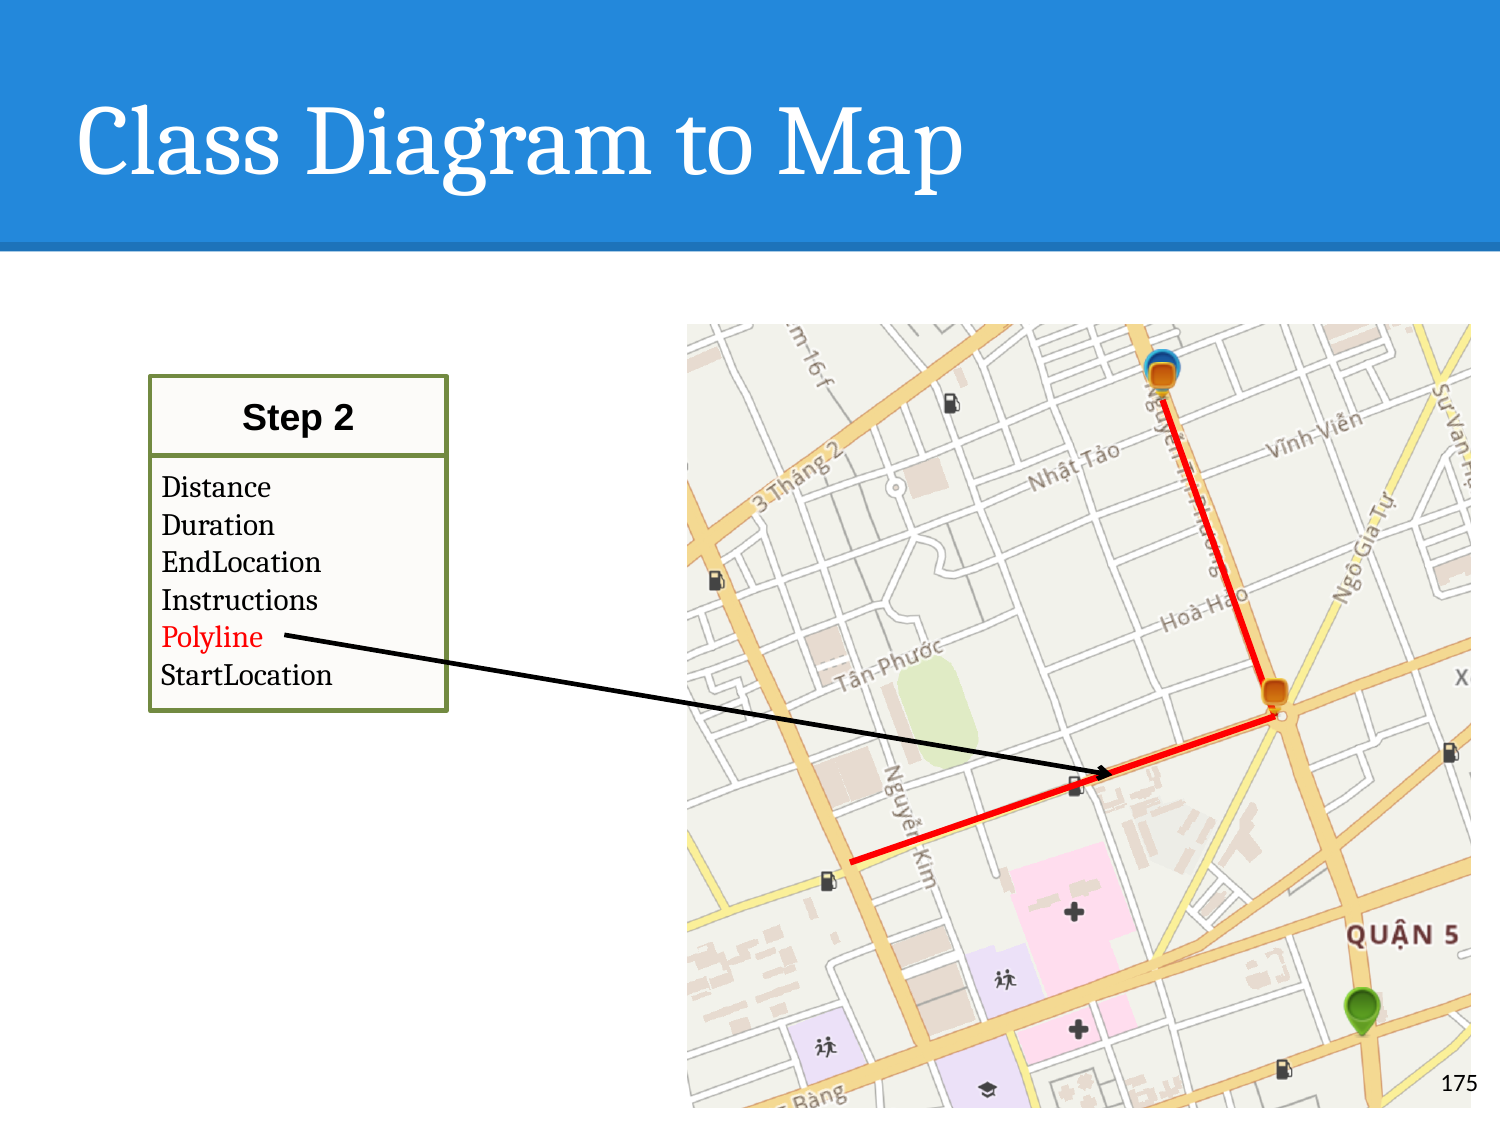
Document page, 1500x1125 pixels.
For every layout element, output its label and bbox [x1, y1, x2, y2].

picture [687, 324, 1471, 1108]
text_box [149, 375, 1276, 863]
text_box [63, 66, 980, 202]
slide_number [1403, 1038, 1494, 1125]
